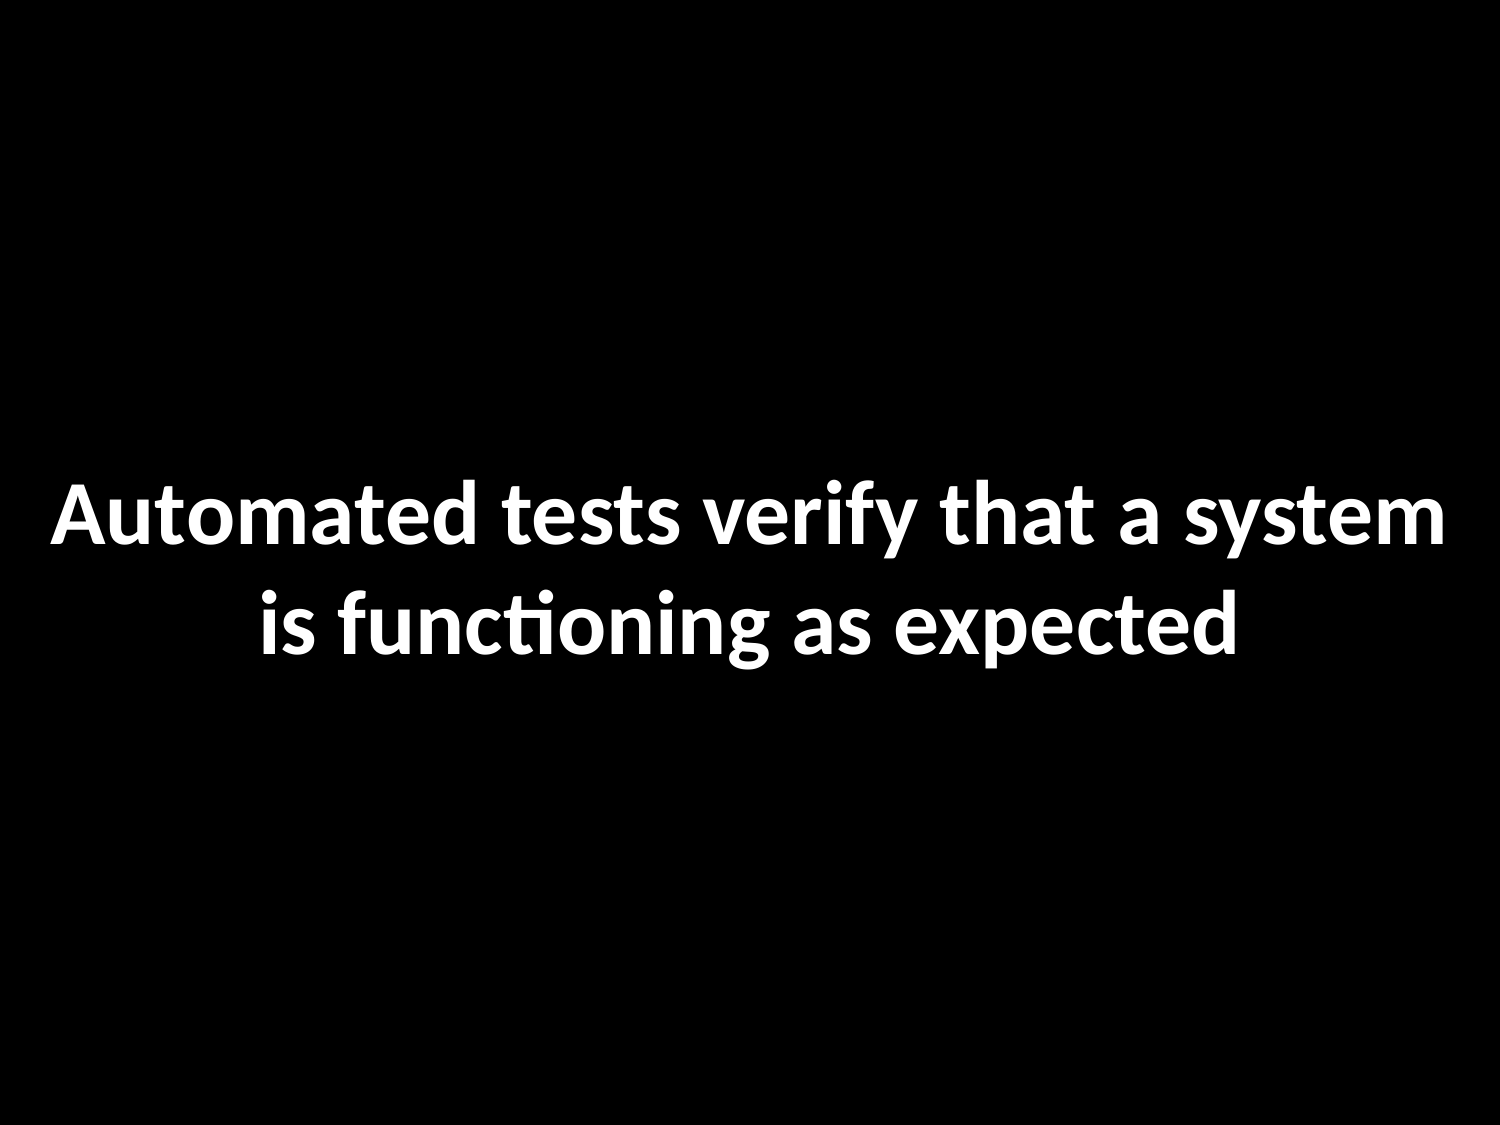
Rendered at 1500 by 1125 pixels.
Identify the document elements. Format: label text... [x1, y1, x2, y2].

title Automated tests verify that a system is functioning as expected [0, 0, 1500, 1125]
